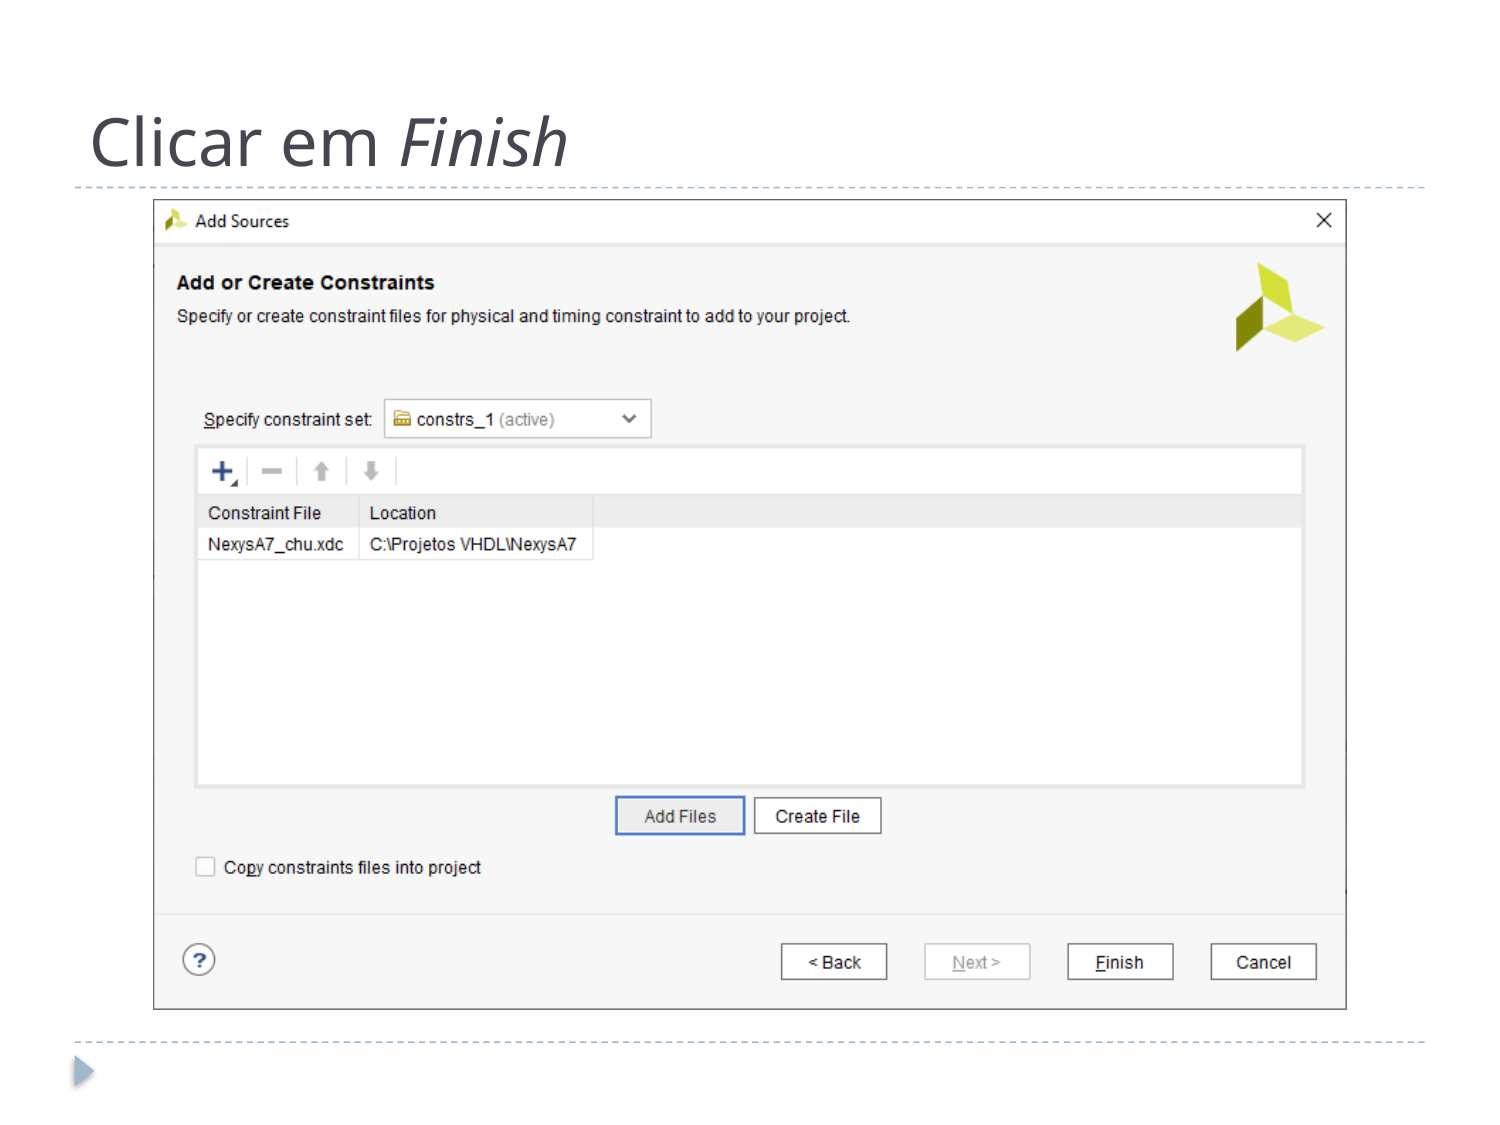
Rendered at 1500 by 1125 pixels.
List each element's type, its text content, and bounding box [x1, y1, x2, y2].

title Clicar em Finish [75, 24, 1425, 188]
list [153, 199, 1347, 1011]
